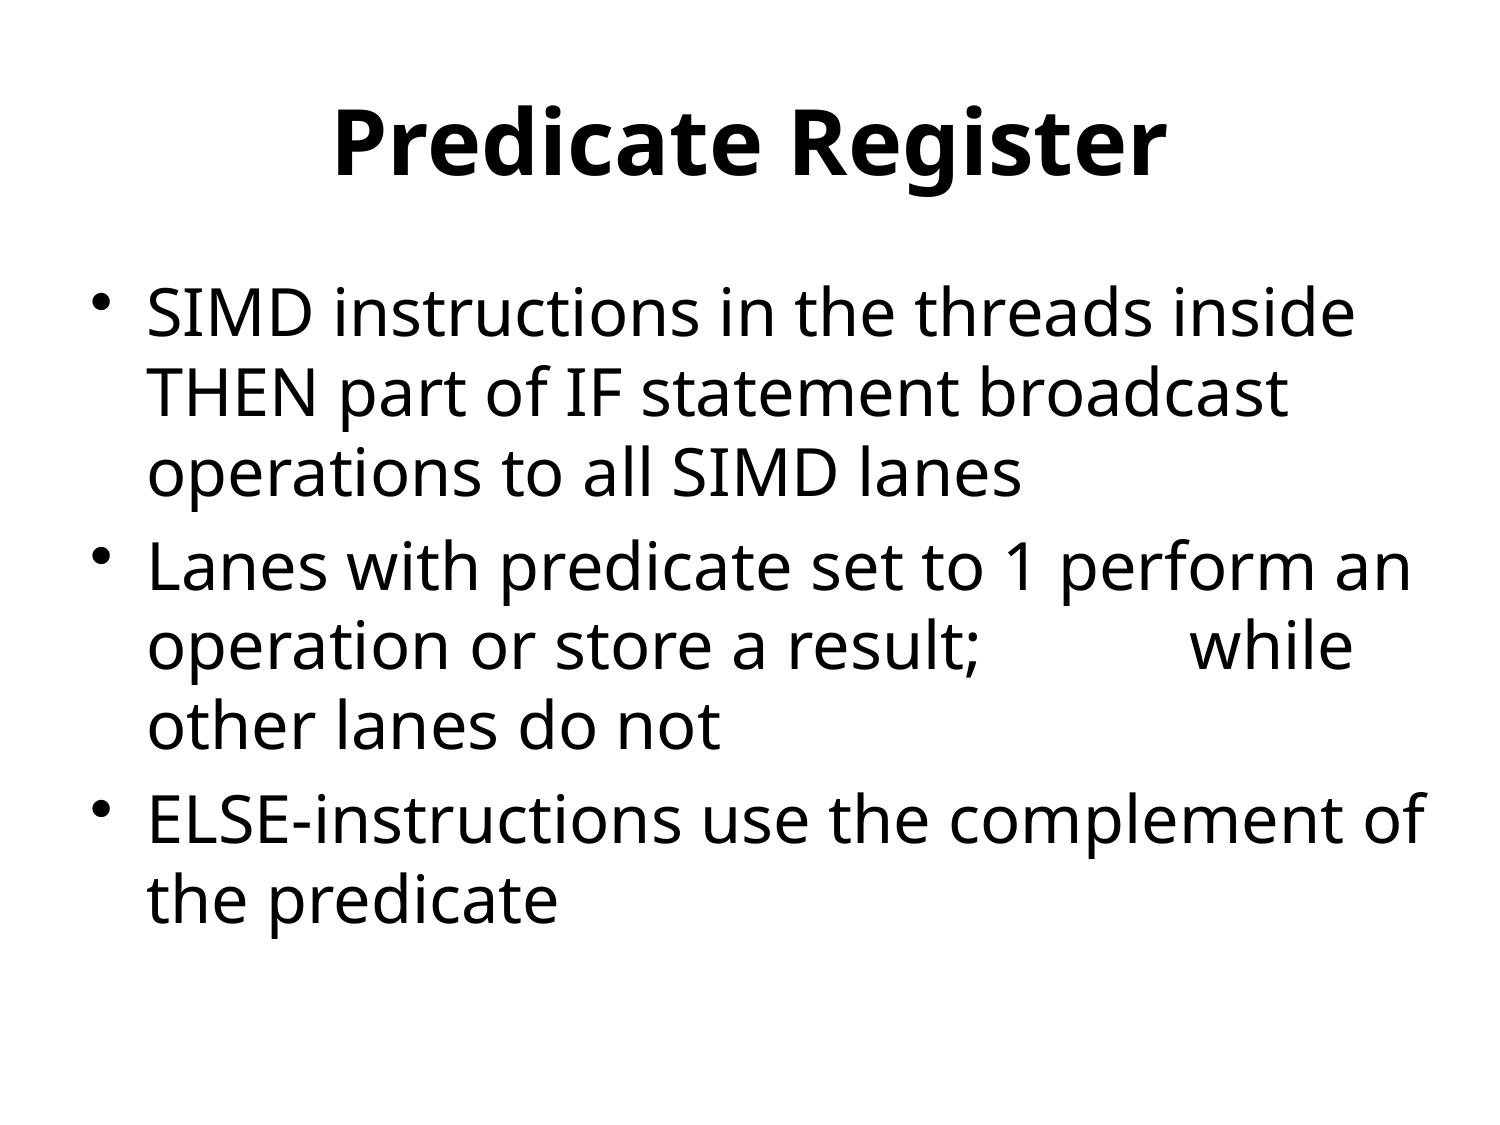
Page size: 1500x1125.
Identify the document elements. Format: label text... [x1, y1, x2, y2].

list SIMD instructions in the threads inside THEN part of IF statement broadcast operations to all SIMD lanes Lanes with predicate set to 1 perform an operation or store a result; while other lanes do not ELSE-instructions use the complement of the predicate [75, 262, 1500, 1125]
title Predicate Register [0, 45, 1500, 233]
